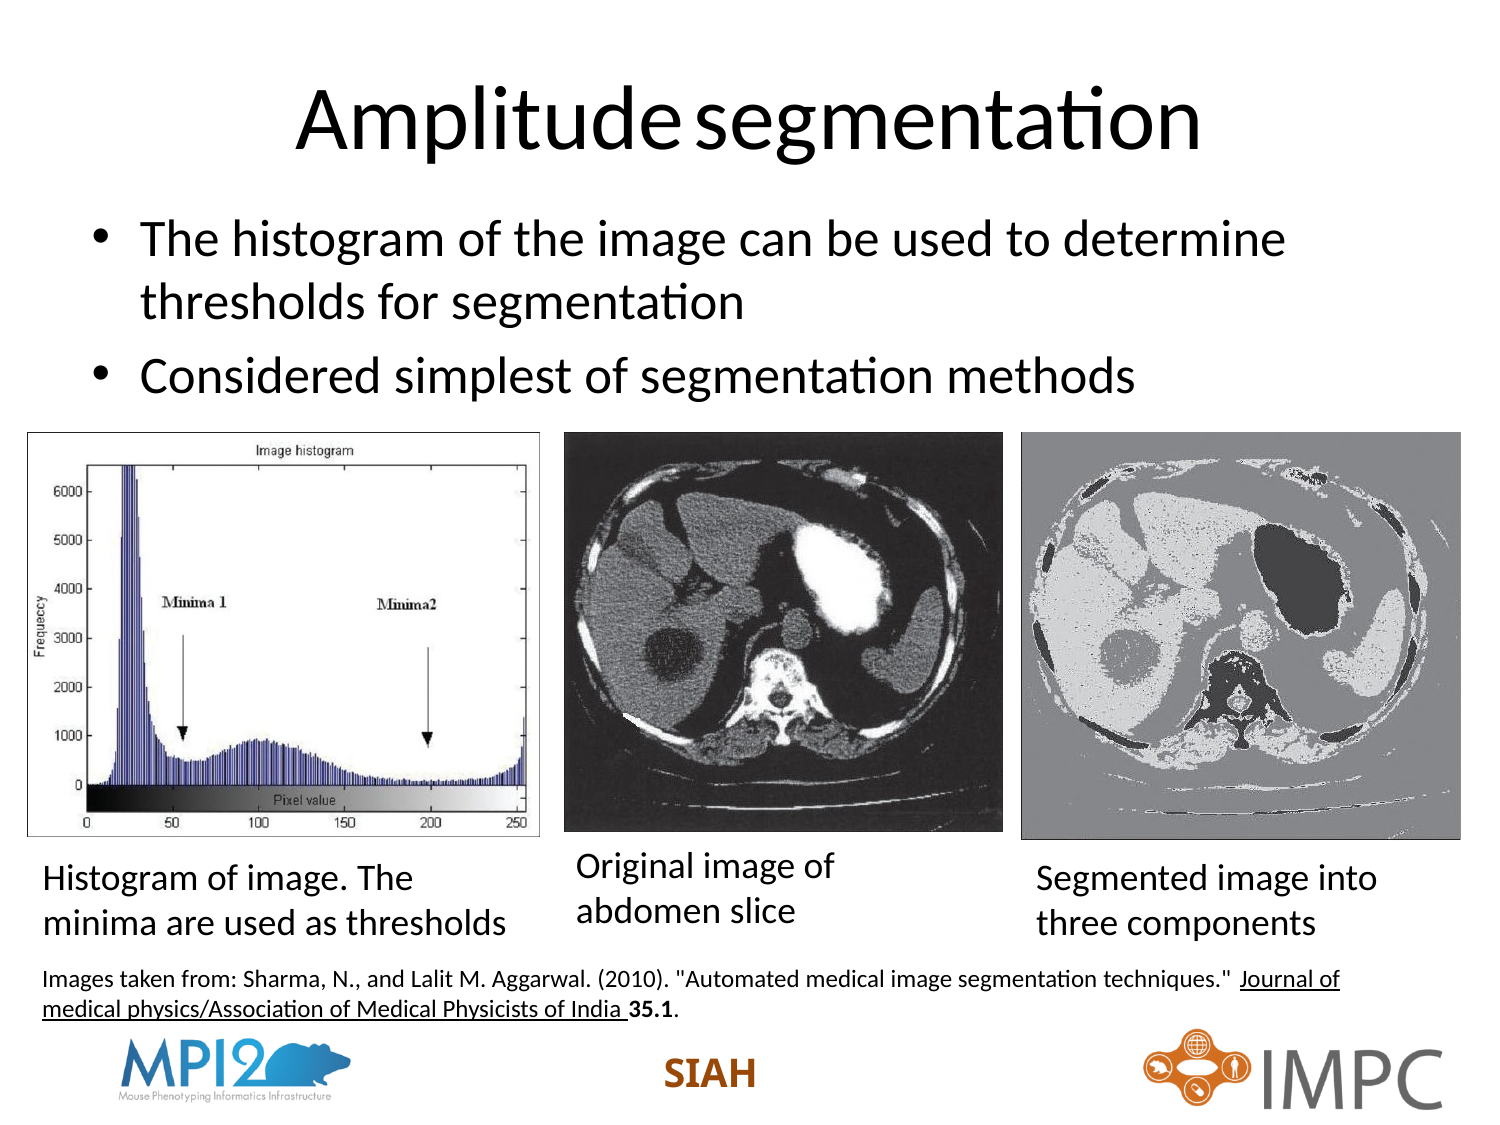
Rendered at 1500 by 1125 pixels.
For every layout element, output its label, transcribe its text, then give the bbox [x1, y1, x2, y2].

list The histogram of the image can be used to determine thresholds for segmentation Considered simplest of segmentation methods [76, 196, 1427, 414]
picture [563, 432, 1004, 832]
text_box Images taken from: Sharma, N., and Lalit M. Aggarwal. (2010). "Automated medical image segmentation techniques." Journal of medical physics/Association of Medical Physicists of India 35.1. [27, 955, 1424, 1060]
text_box Histogram of image. The minima are used as thresholds [27, 845, 544, 951]
picture [27, 432, 540, 837]
picture [1021, 432, 1461, 841]
text_box Segmented image into three components [1021, 849, 1447, 951]
text_box Original image of abdomen slice [561, 839, 999, 939]
title Amplitude segmentation [75, 19, 1425, 207]
picture [1139, 1023, 1450, 1112]
picture [100, 1060, 364, 1114]
